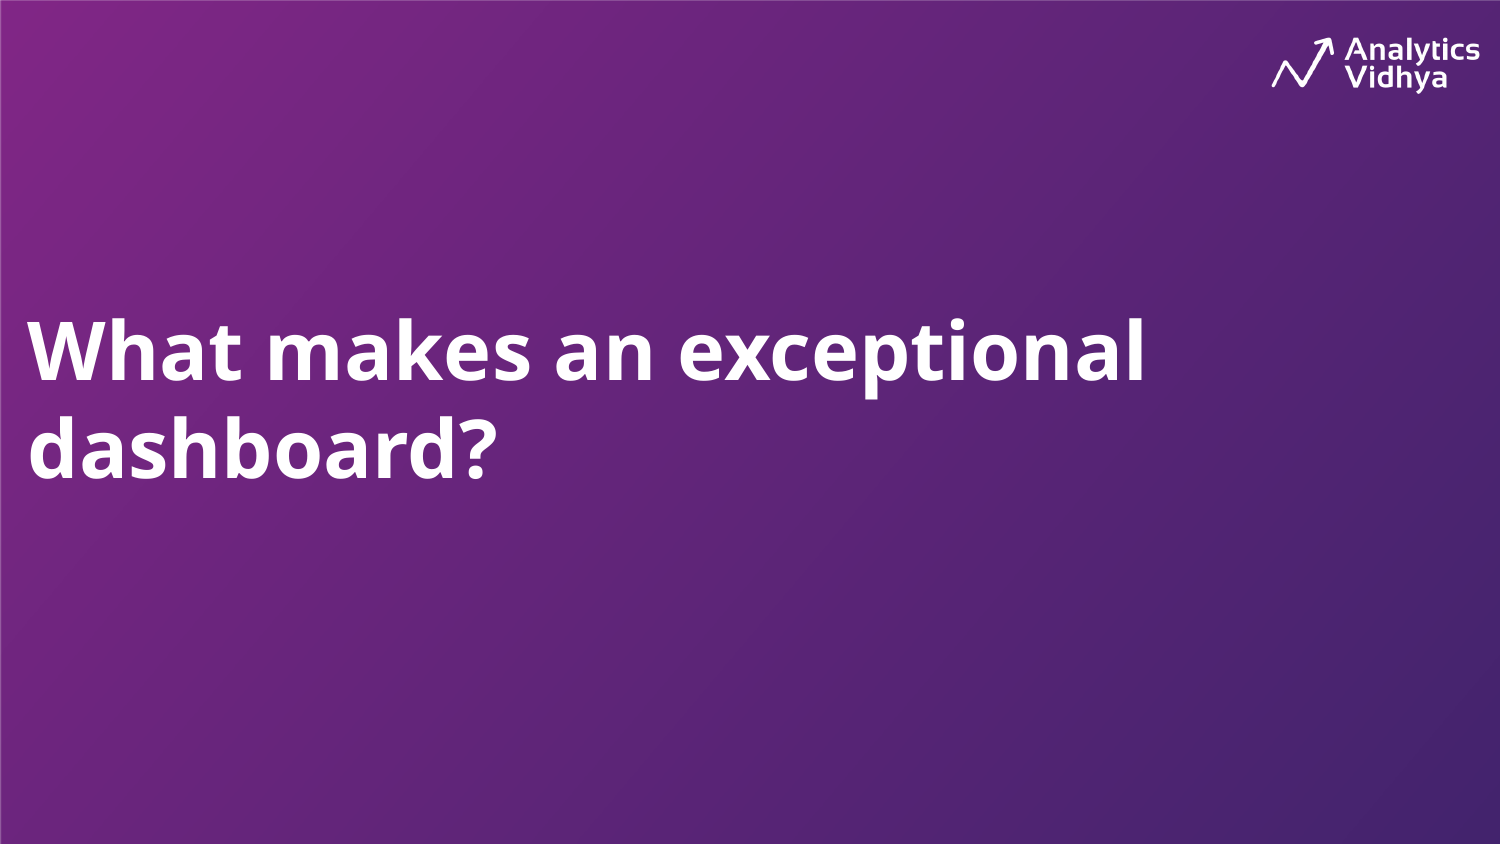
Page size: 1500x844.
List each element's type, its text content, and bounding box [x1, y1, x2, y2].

title What makes an exceptional dashboard? [12, 166, 1500, 628]
picture [0, 0, 1500, 844]
